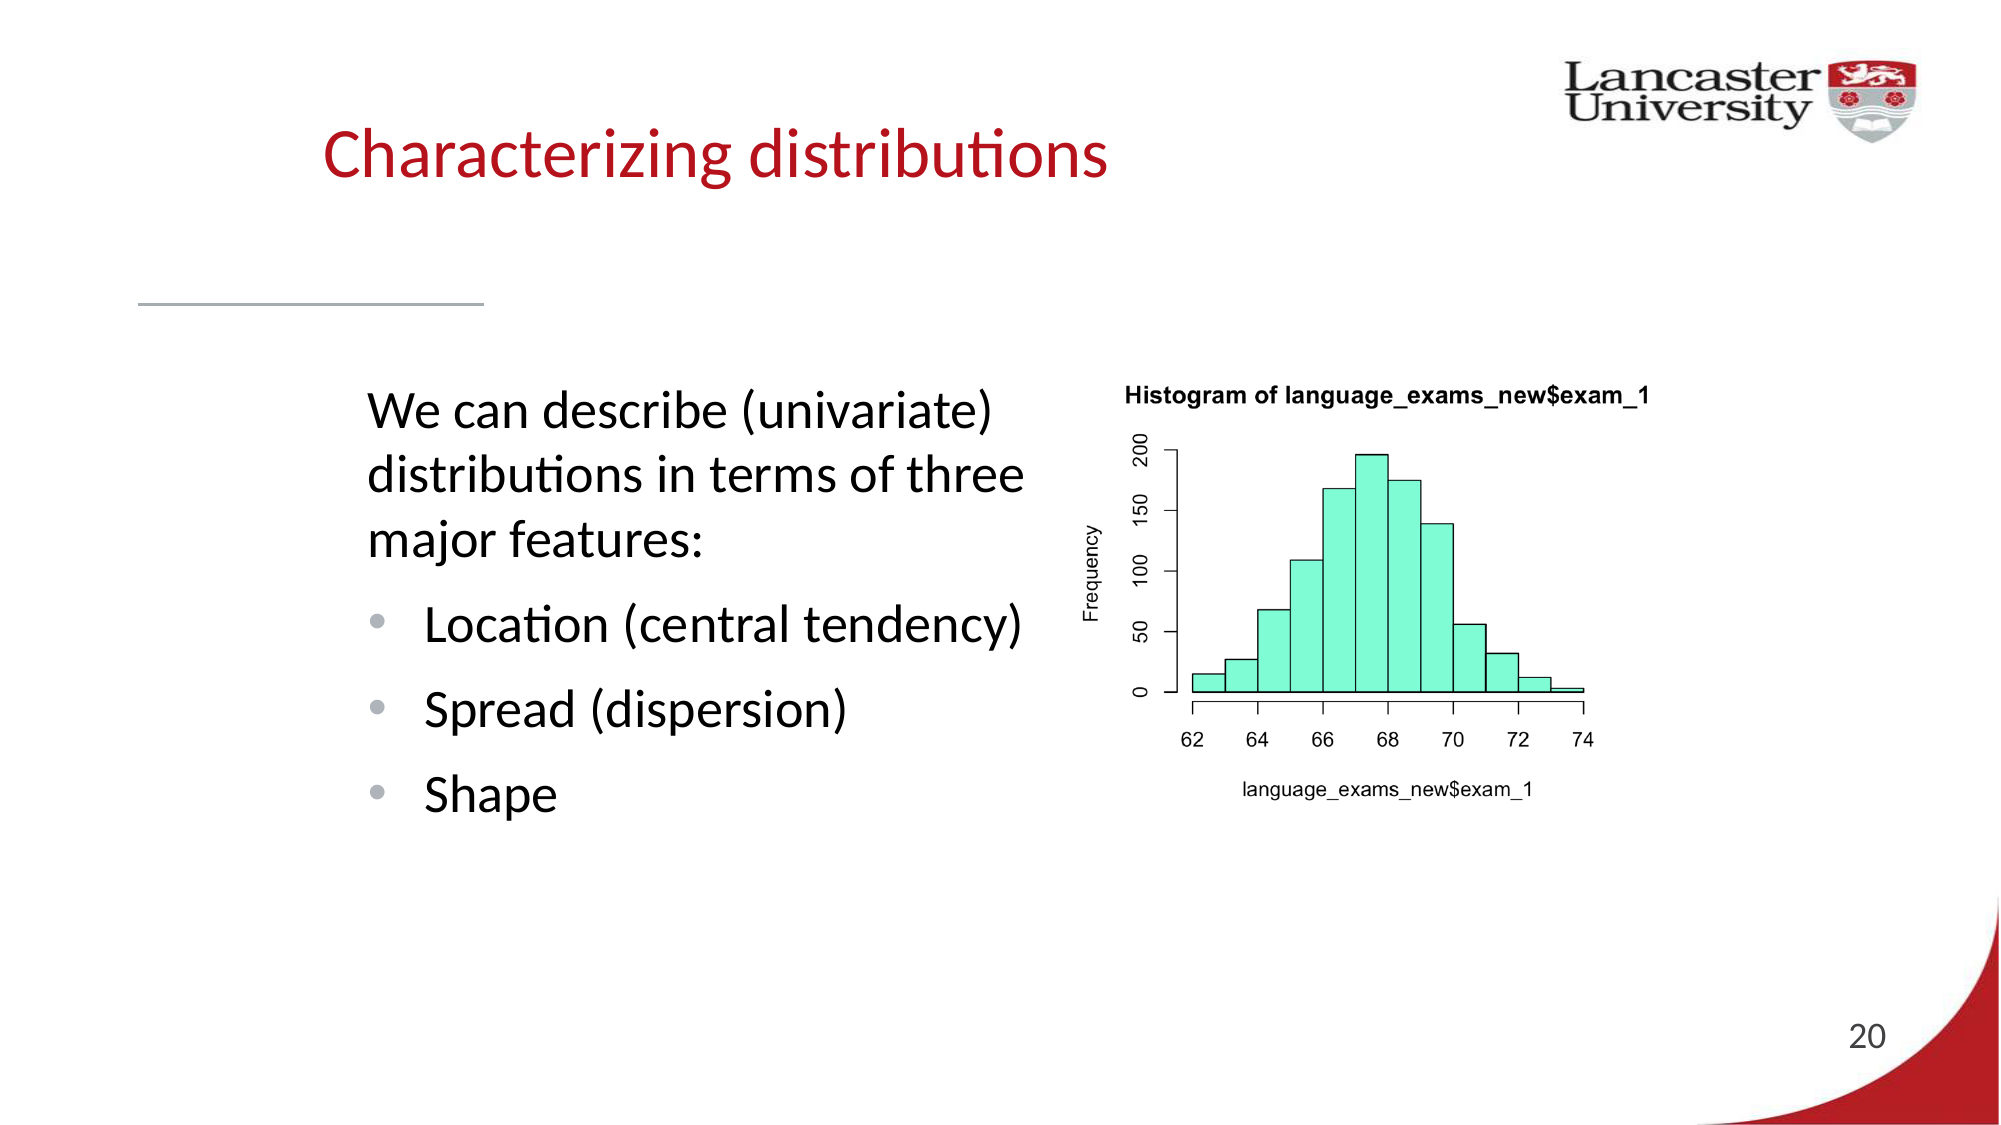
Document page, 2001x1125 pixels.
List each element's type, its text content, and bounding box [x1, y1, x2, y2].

title Characterizing distributions [133, 109, 1302, 278]
picture [1, 0, 1999, 1125]
list We can describe (univariate) distributions in terms of three major features: Location (central tendency) Spread (dispersion) Shape [353, 366, 1048, 1002]
slide_number 20 [1301, 1003, 1902, 1064]
